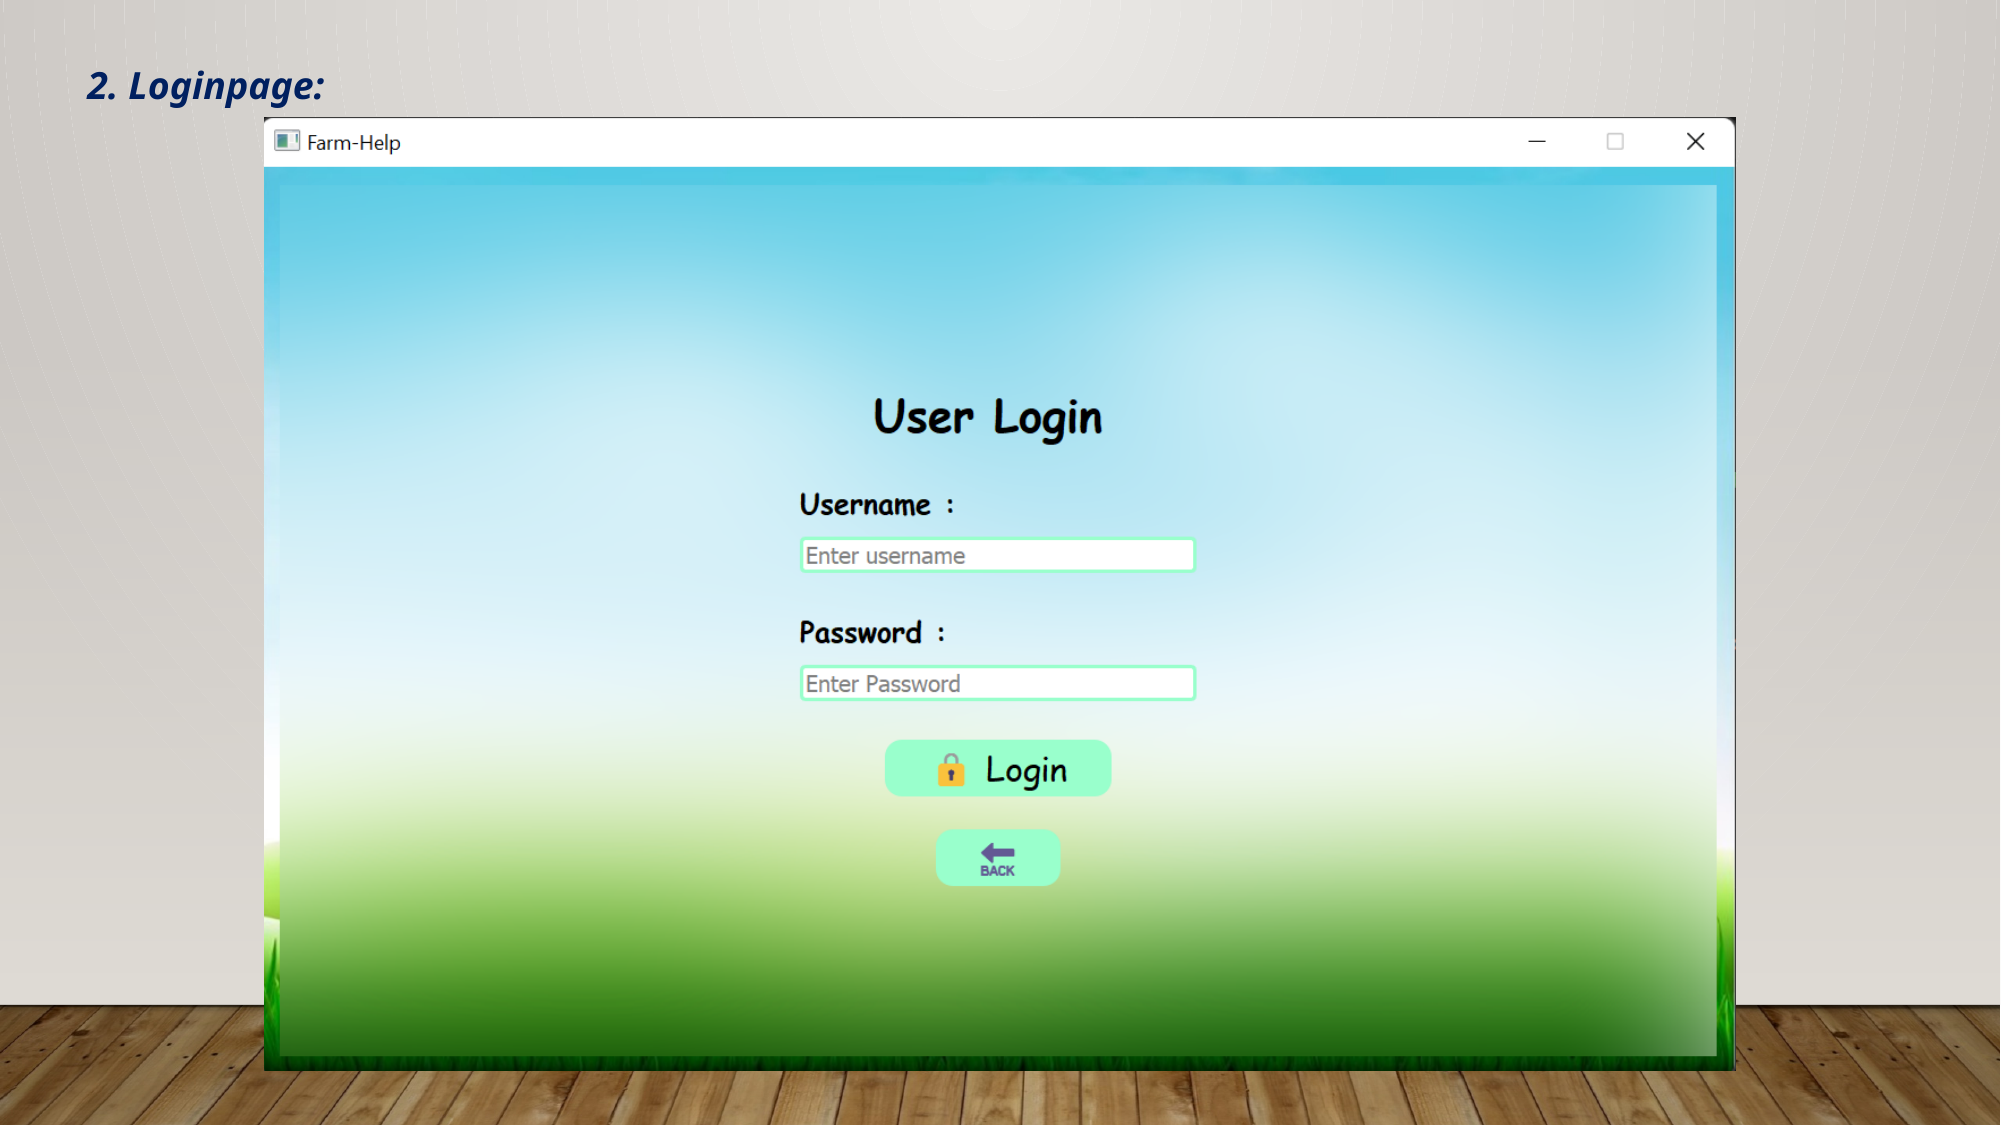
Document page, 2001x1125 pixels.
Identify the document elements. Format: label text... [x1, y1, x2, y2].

picture [0, 117, 2000, 1125]
text_box 2. Loginpage: [72, 54, 1075, 115]
